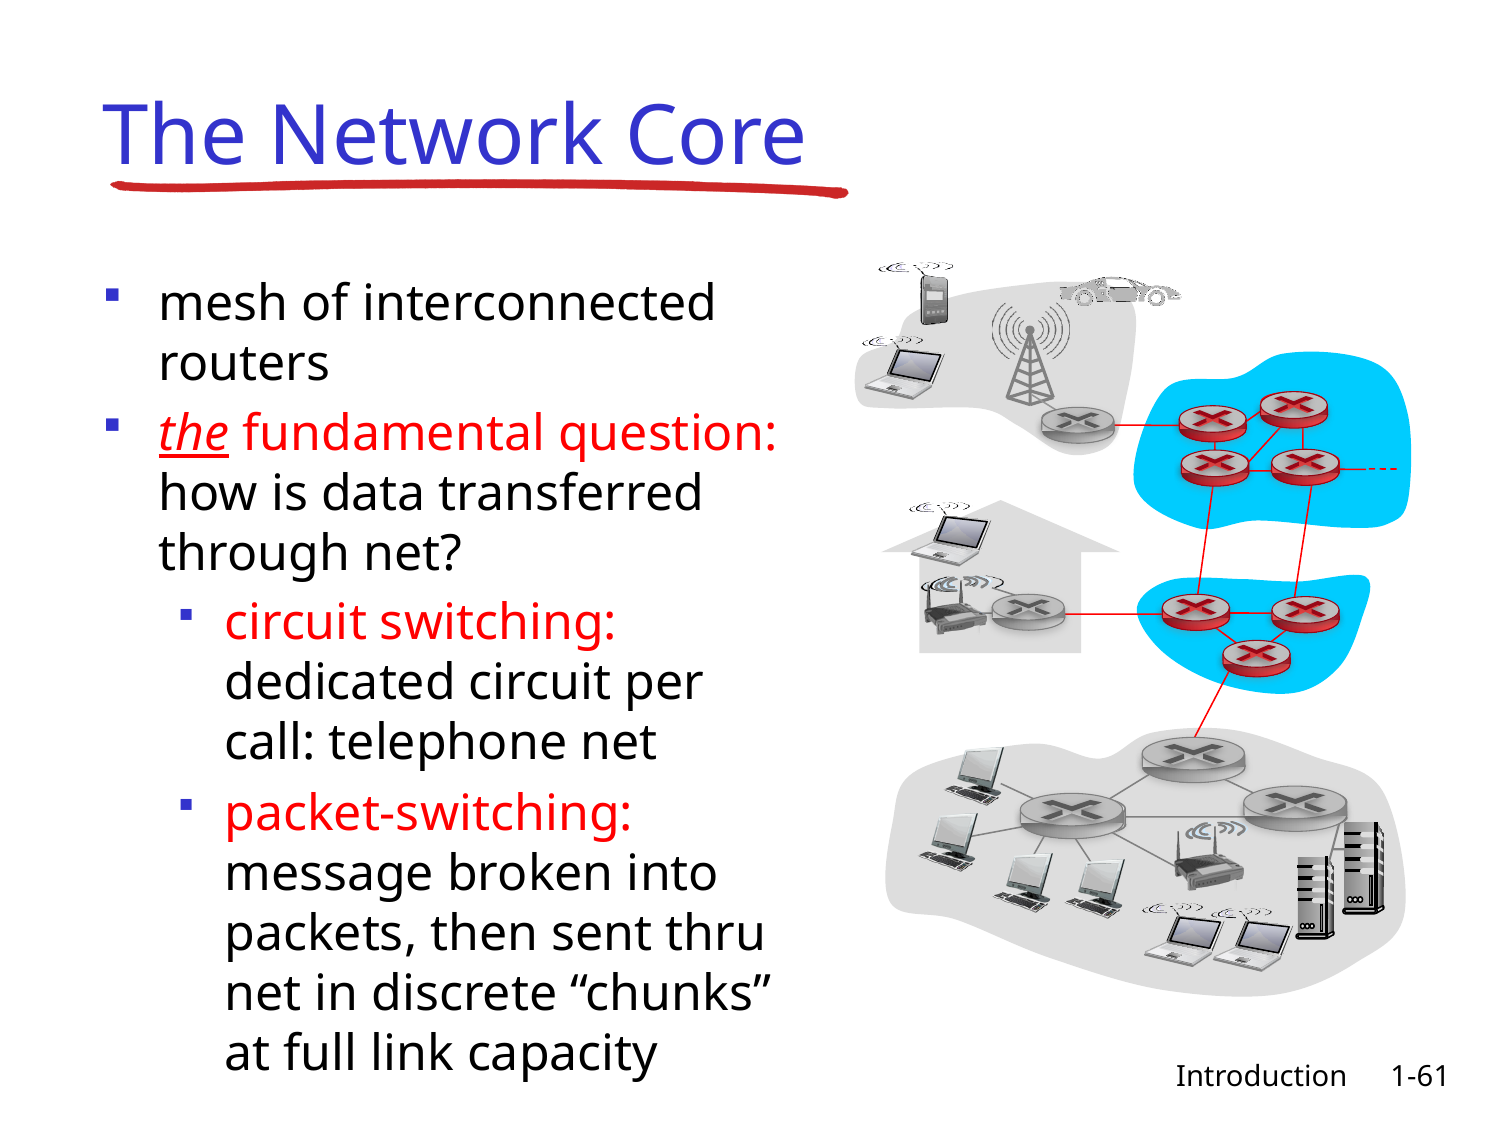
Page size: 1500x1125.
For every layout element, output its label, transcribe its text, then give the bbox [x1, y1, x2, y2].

footer Introduction [887, 1049, 1362, 1125]
title The Network Core [87, 37, 1363, 226]
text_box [853, 260, 1414, 1000]
slide_number 1-61 [1362, 1049, 1466, 1125]
picture [107, 174, 858, 204]
list mesh of interconnected routers the fundamental question: how is data transferred through net? circuit switching: dedicated circuit per call: telephone net packet-switching: message broken into packets, then sent thru net in discrete “chunks” at full link capacity [87, 262, 820, 1026]
